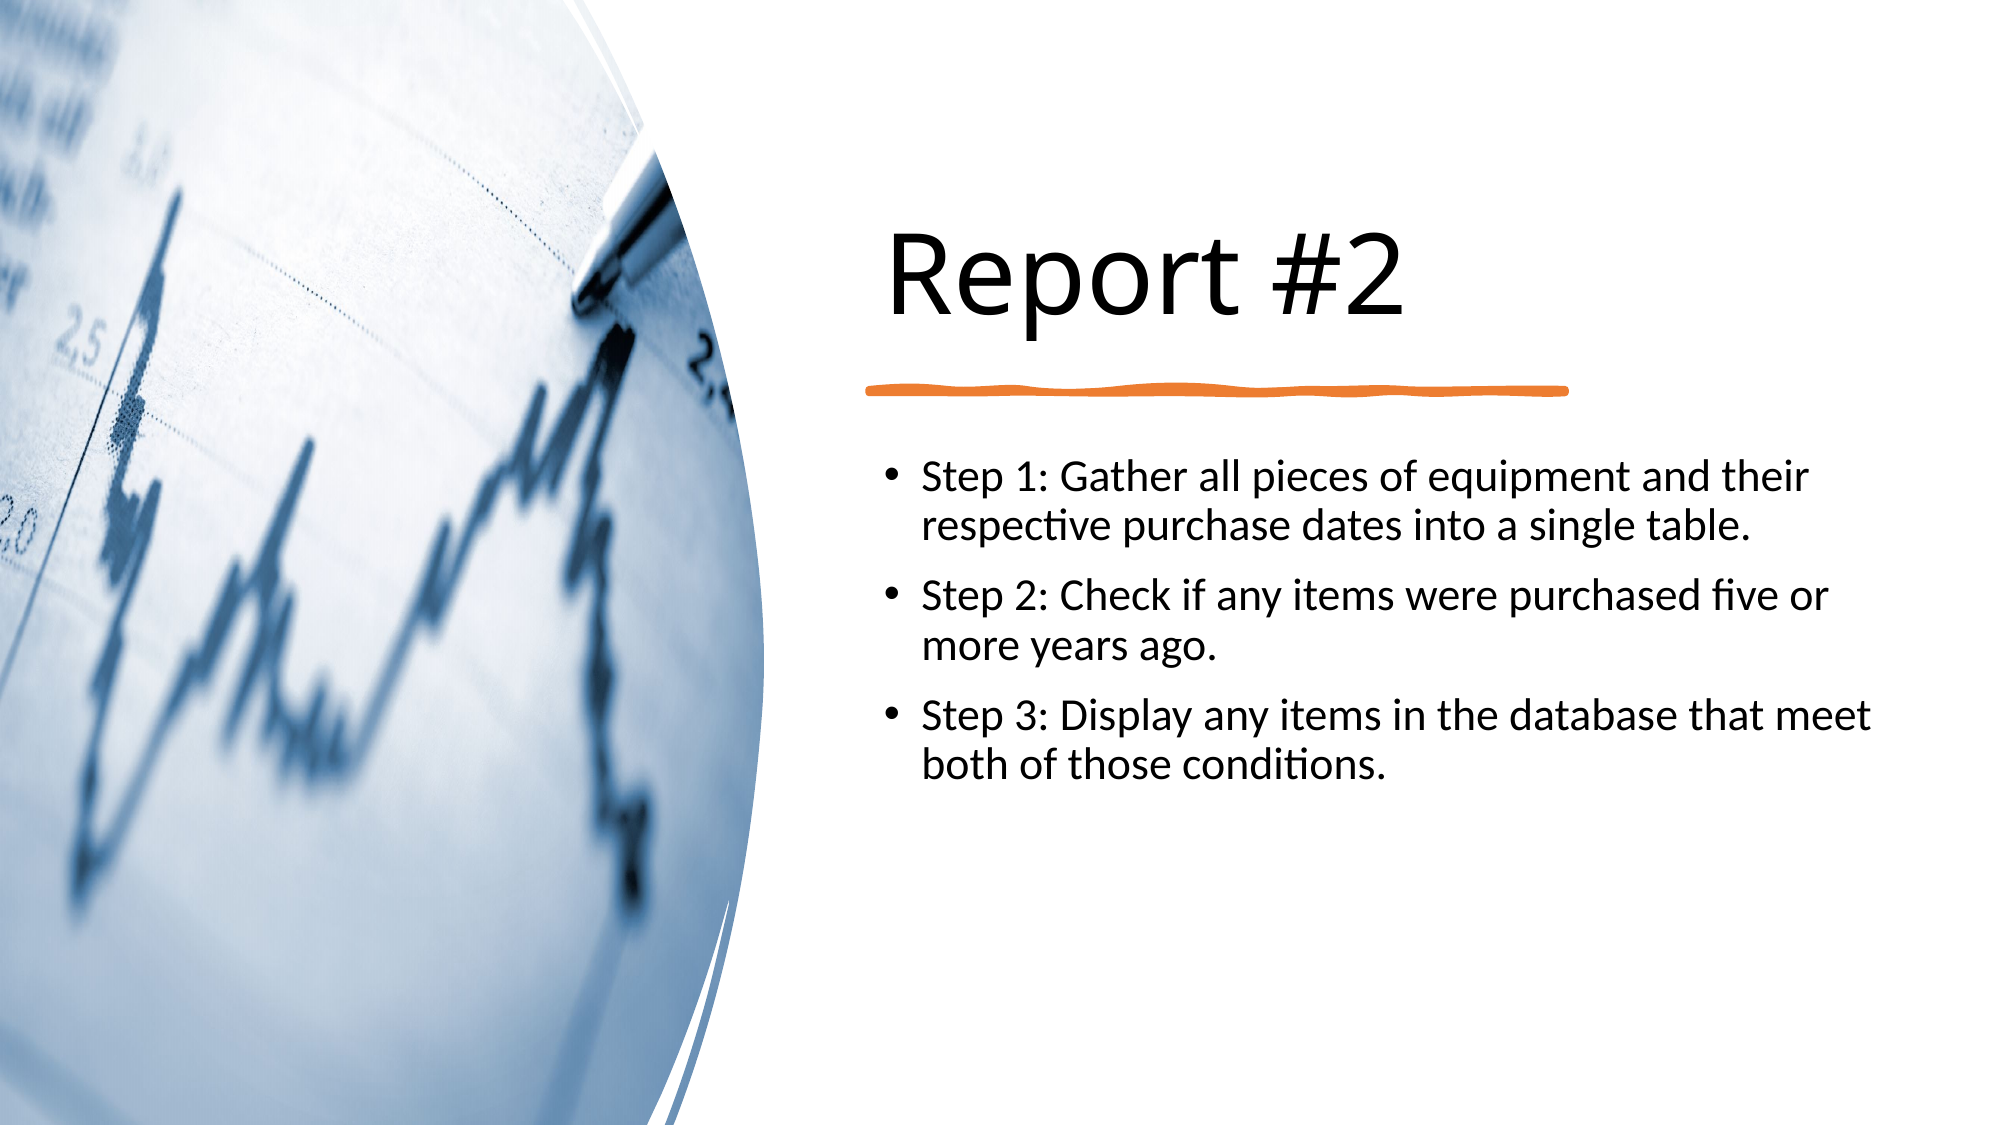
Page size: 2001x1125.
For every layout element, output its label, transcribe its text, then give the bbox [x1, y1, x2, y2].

list Step 1: Gather all pieces of equipment and their respective purchase dates into a single table. Step 2: Check if any items were purchased five or more years ago. Step 3: Display any items in the database that meet both of those conditions. [869, 443, 1895, 1016]
text_box [764, 0, 2000, 1125]
picture [0, 0, 764, 1125]
title Report #2 [869, 53, 1895, 347]
text_box [867, 385, 1567, 396]
